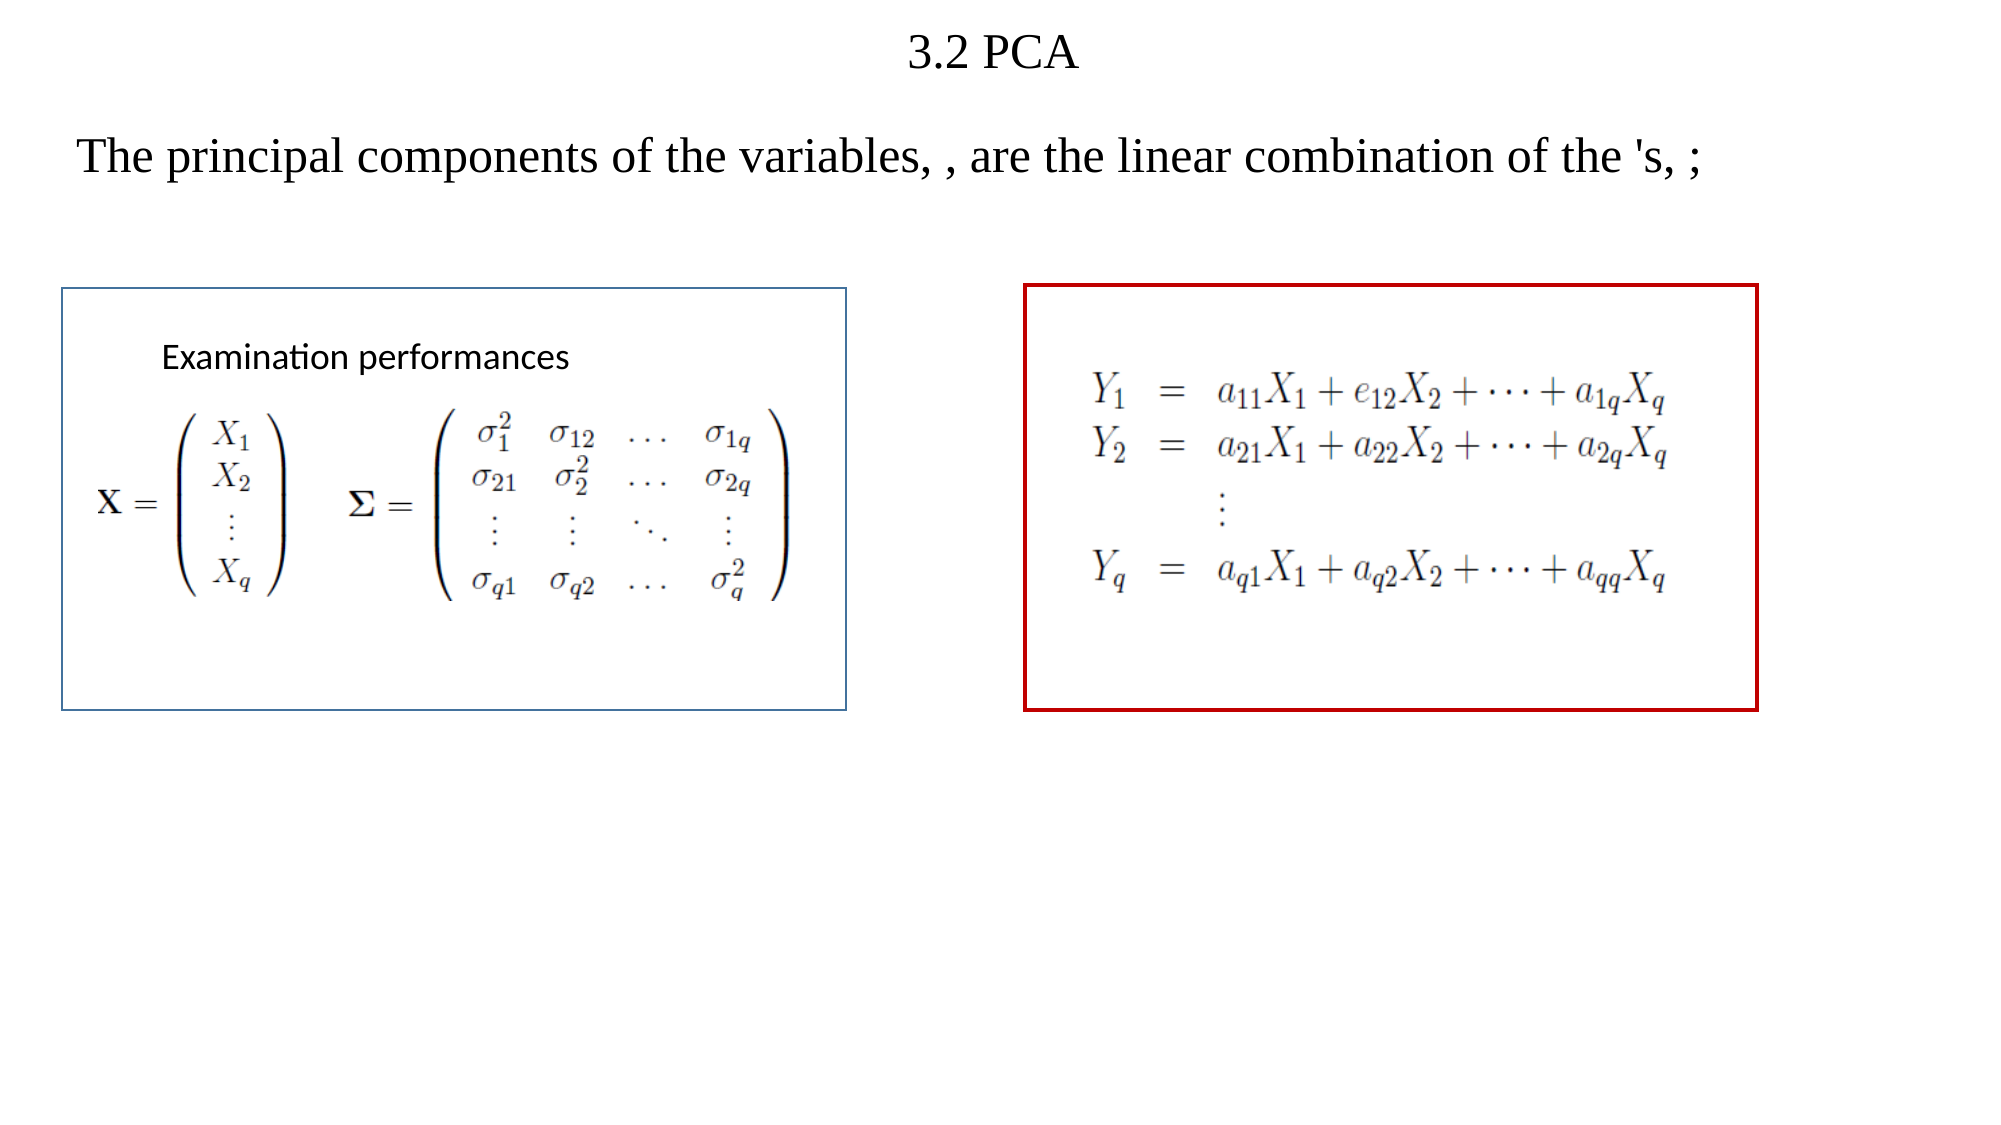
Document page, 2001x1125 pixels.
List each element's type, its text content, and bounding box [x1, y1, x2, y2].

text_box Examination performances [146, 325, 594, 385]
picture [98, 405, 295, 597]
text_box [61, 287, 847, 711]
text_box [1024, 284, 1758, 711]
text_box 3.2 PCA [10, 11, 1976, 146]
picture [1078, 355, 1682, 601]
picture [347, 405, 792, 601]
